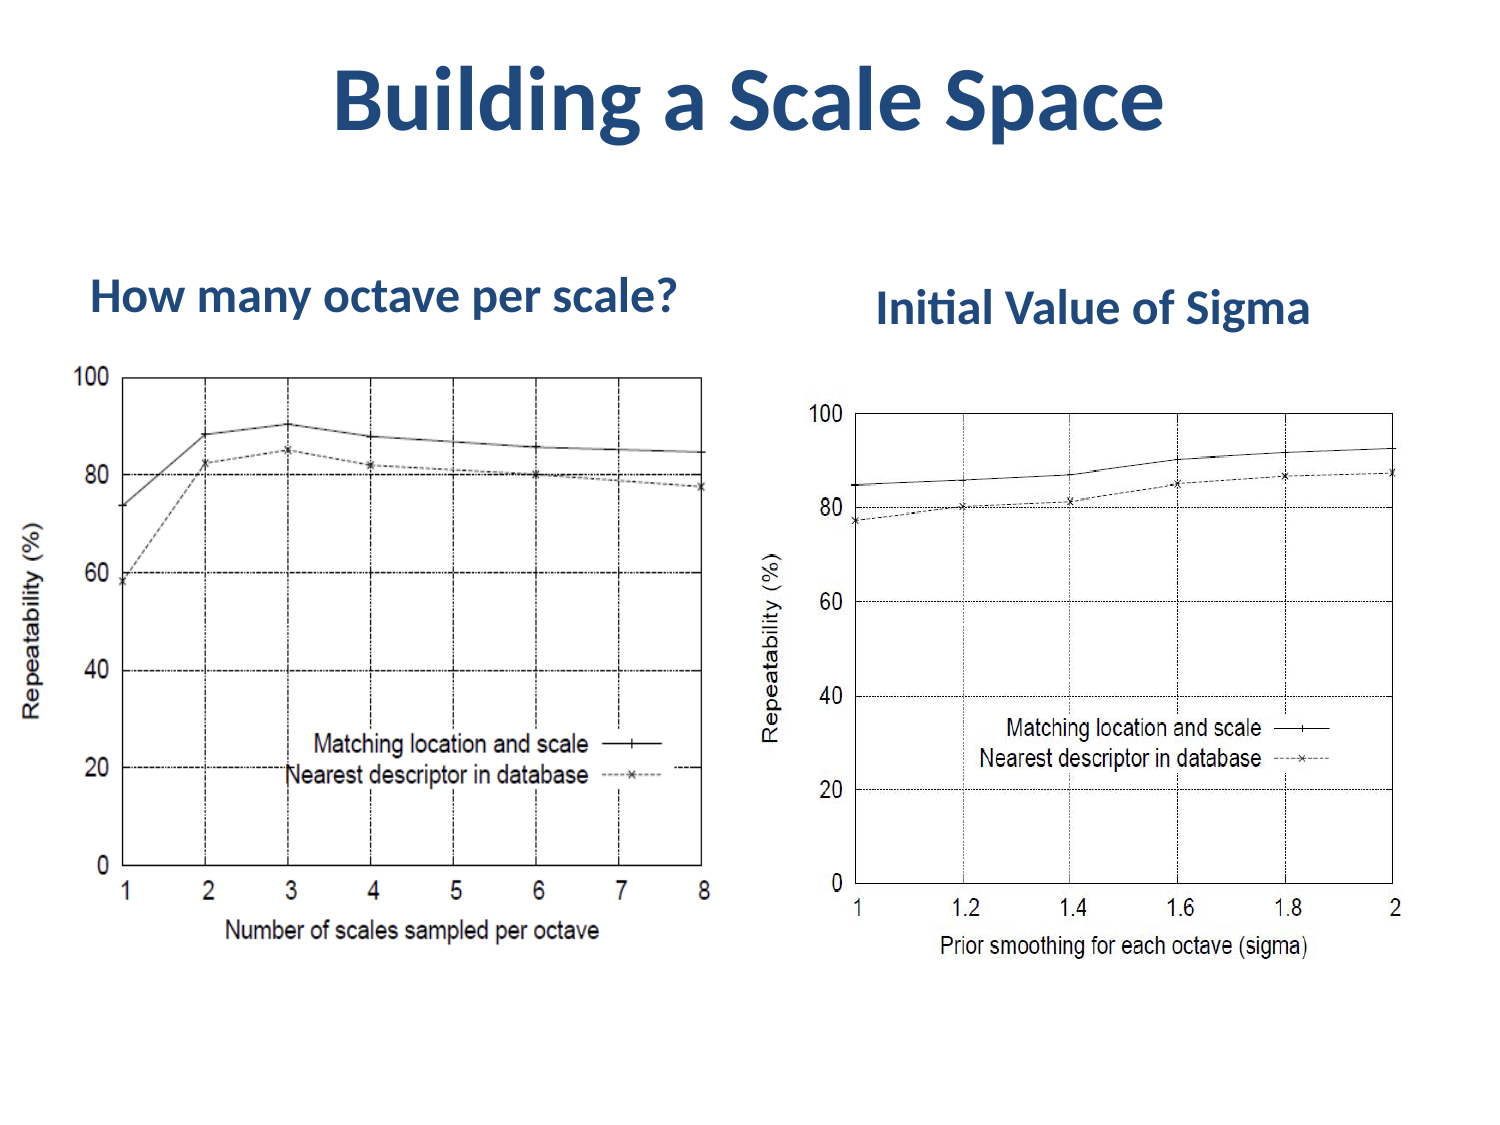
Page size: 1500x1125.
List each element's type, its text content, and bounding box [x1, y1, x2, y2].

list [6, 362, 738, 963]
list Initial Value of Sigma [761, 237, 1425, 343]
title Building a Scale Space [75, 0, 1425, 188]
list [761, 374, 1476, 976]
list How many octave per scale? [75, 224, 738, 330]
